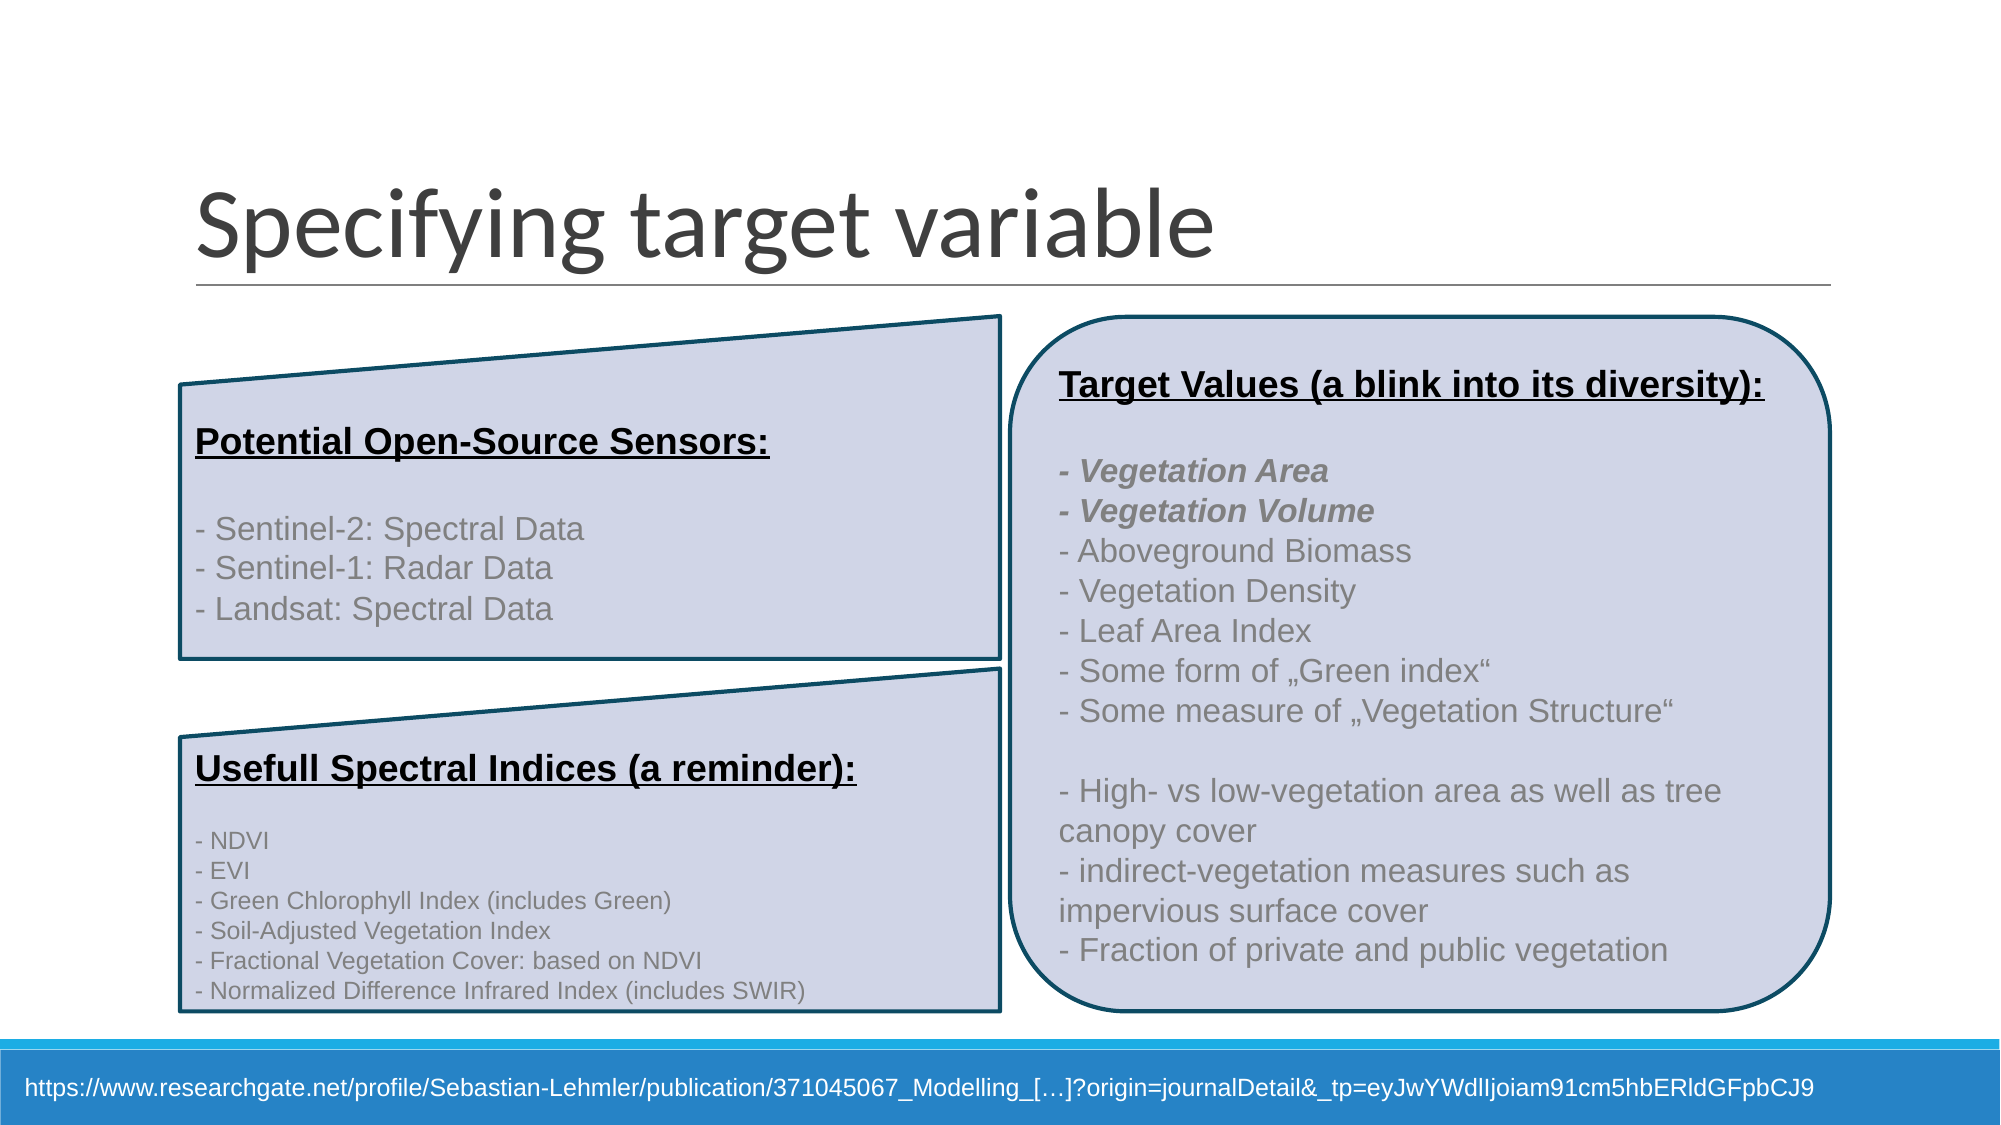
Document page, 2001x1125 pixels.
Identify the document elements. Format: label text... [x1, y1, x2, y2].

text_box https://www.researchgate.net/profile/Sebastian-Lehmler/publication/371045067_Modelling_[…]?origin=journalDetail&_tp=eyJwYWdlIjoiam91cm5hbERldGFpbCJ9 [9, 1064, 1989, 1110]
text_box Target Values (a blink into its diversity): - Vegetation Area - Vegetation Volume - Aboveground Biomass - Vegetation Density - Leaf Area Index - Some form of „Green index“ - Some measure of „Vegetation Structure“ - High- vs low-vegetation area as well as tree canopy cover - indirect-vegetation measures such as impervious surface cover - Fraction of private and public vegetation [1007, 314, 1833, 1014]
text_box Potential Open-Source Sensors: - Sentinel-2: Spectral Data - Sentinel-1: Radar Data - Landsat: Spectral Data [177, 313, 1003, 661]
title Specifying target variable [180, 47, 1830, 285]
text_box Usefull Spectral Indices (a reminder): - NDVI - EVI - Green Chlorophyll Index (includes Green) - Soil-Adjusted Vegetation Index - Fractional Vegetation Cover: based on NDVI - Normalized Difference Infrared Index (includes SWIR) [177, 666, 1003, 1014]
